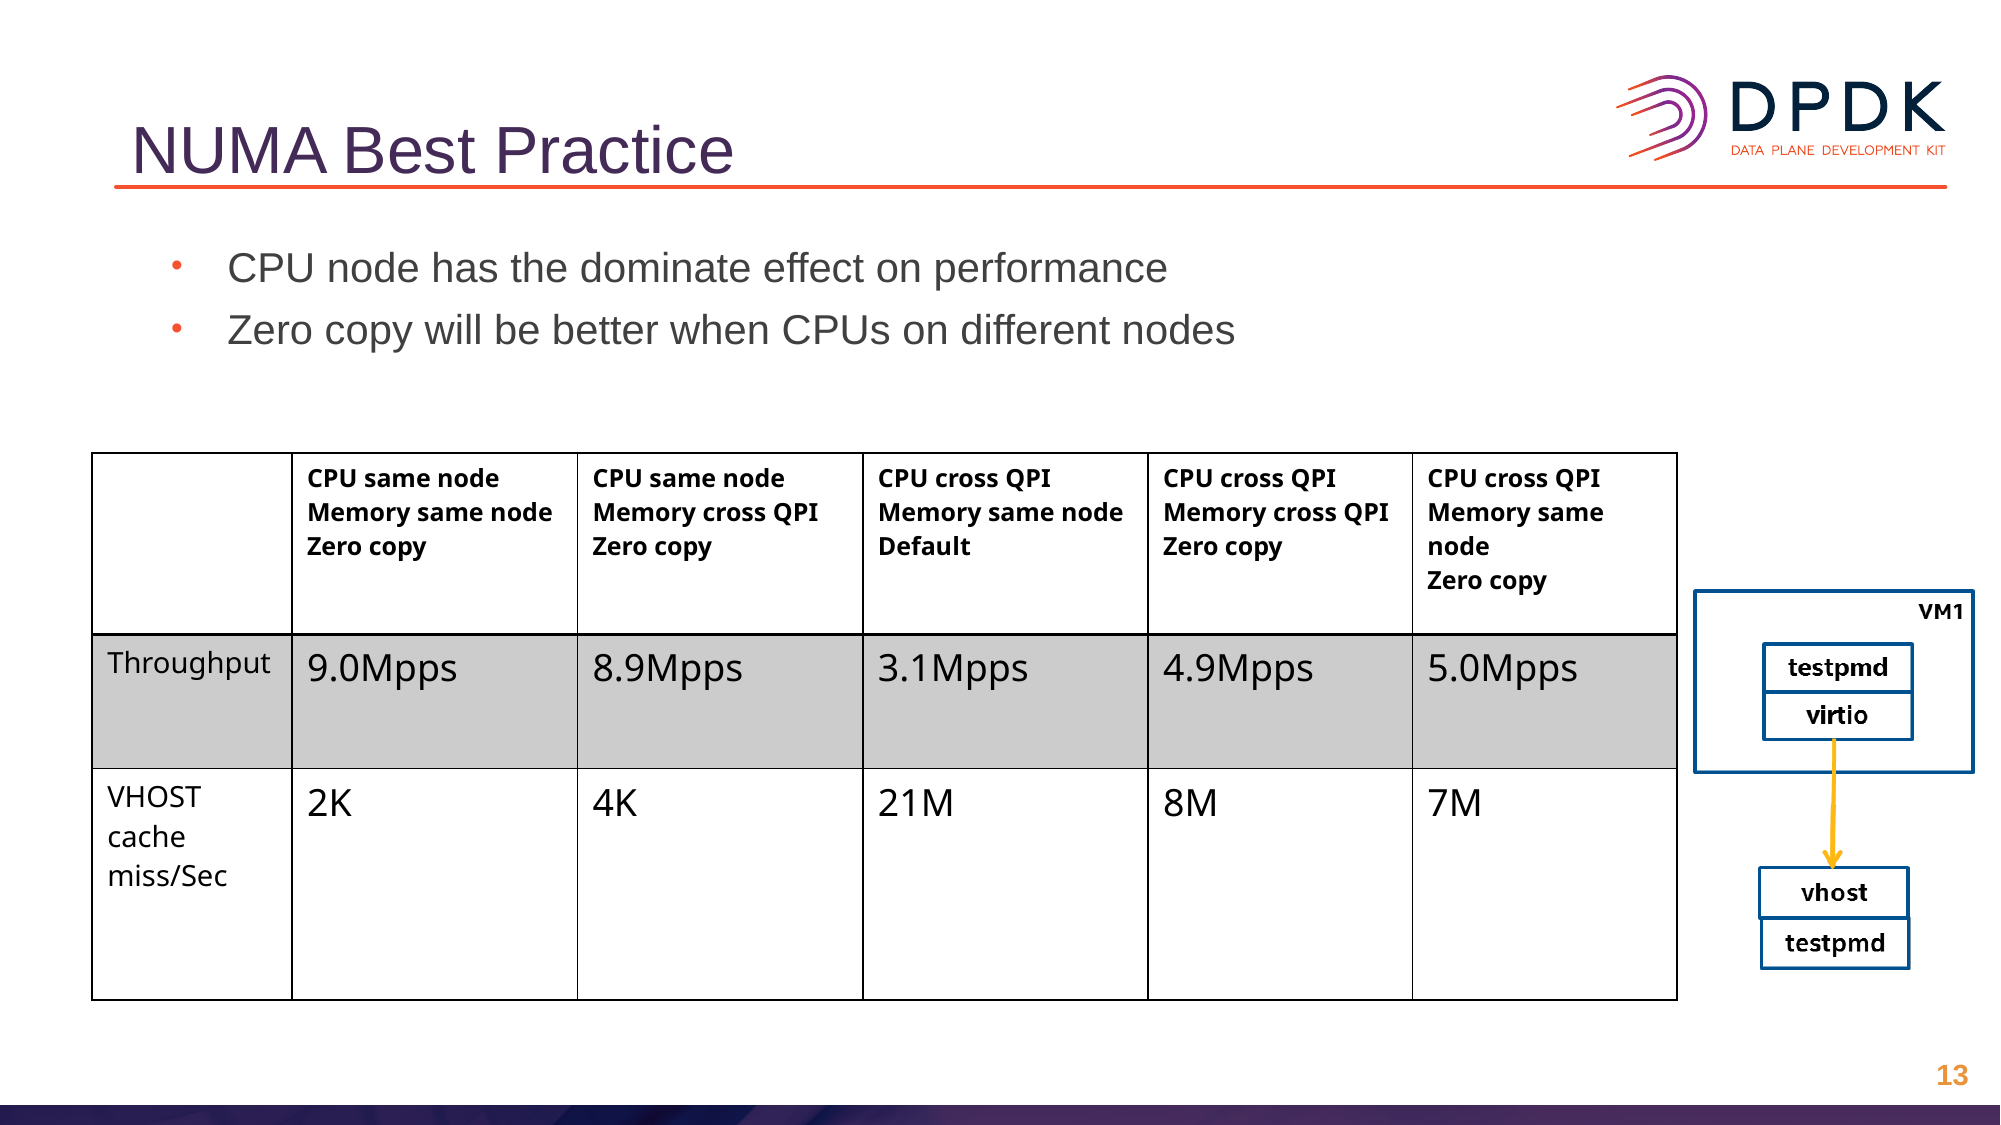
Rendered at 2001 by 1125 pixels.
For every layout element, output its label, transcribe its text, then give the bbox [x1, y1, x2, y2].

table_cell 8M [1149, 769, 1412, 999]
table_header CPU cross QPI Memory same node Default [864, 454, 1147, 633]
list CPU node has the dominate effect on performance Zero copy will be better when CPUs on different nodes [155, 233, 1338, 408]
table_cell 5.0Mpps [1413, 636, 1676, 768]
picture [1693, 589, 1979, 974]
table_header CPU cross QPI Memory same node Zero copy [1413, 454, 1676, 633]
table_cell 3.1Mpps [864, 636, 1147, 768]
table_header CPU same node Memory cross QPI Zero copy [578, 454, 862, 633]
table_cell 21M [864, 769, 1147, 999]
table_cell 8.9Mpps [578, 636, 862, 768]
table_header CPU same node Memory same node Zero copy [293, 454, 577, 633]
table_header [93, 454, 291, 633]
table_cell VHOST cache miss/Sec [93, 769, 291, 999]
title NUMA Best Practice [116, 88, 1413, 205]
table_header CPU cross QPI Memory cross QPI Zero copy [1149, 454, 1412, 633]
table_cell 9.0Mpps [293, 636, 577, 768]
table_cell 2K [293, 769, 577, 999]
table_cell 7M [1413, 769, 1676, 999]
table_cell 4K [578, 769, 862, 999]
picture [1616, 75, 1946, 161]
table_cell Throughput [93, 636, 291, 768]
picture [0, 1105, 2000, 1125]
table_cell 4.9Mpps [1149, 636, 1412, 768]
